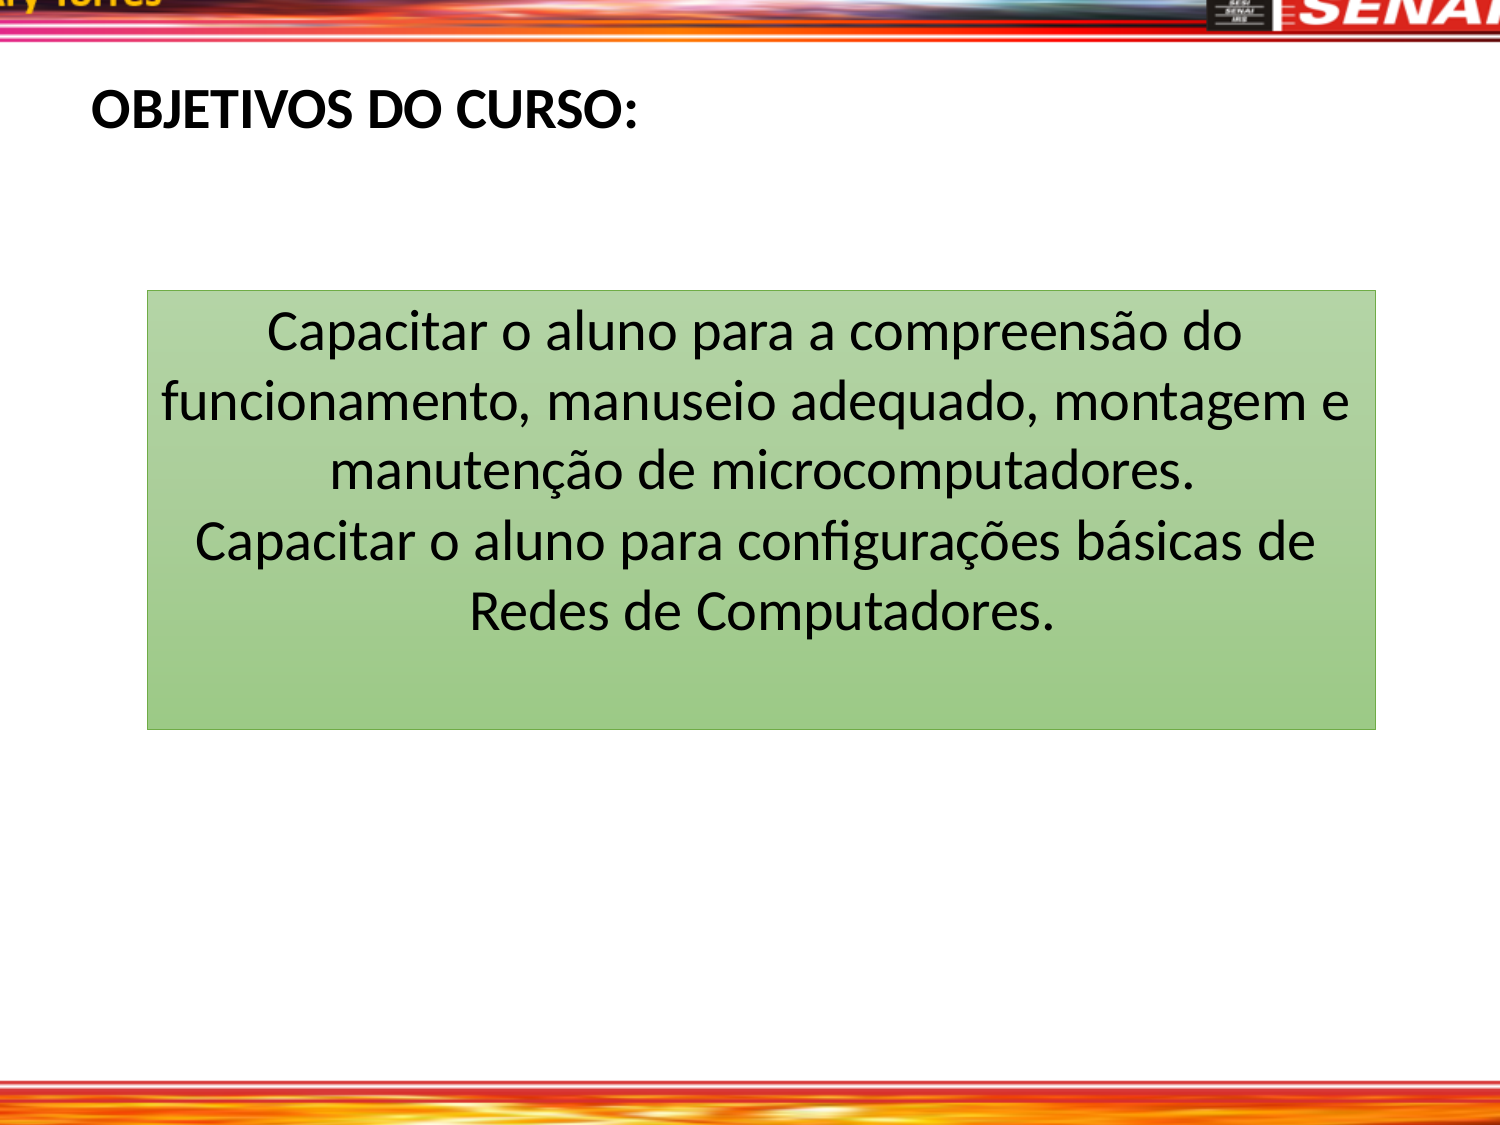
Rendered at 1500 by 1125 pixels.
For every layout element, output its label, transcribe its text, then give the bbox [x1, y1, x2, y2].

picture [0, 0, 1500, 1125]
title OBJETIVOS DO CURSO: [89, 68, 645, 258]
list Capacitar o aluno para a compreensão do funcionamento, manuseio adequado, montagem e manutenção de microcomputadores. Capacitar o aluno para configurações básicas de Redes de Computadores. [110, 289, 1389, 930]
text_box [146, 289, 1377, 731]
